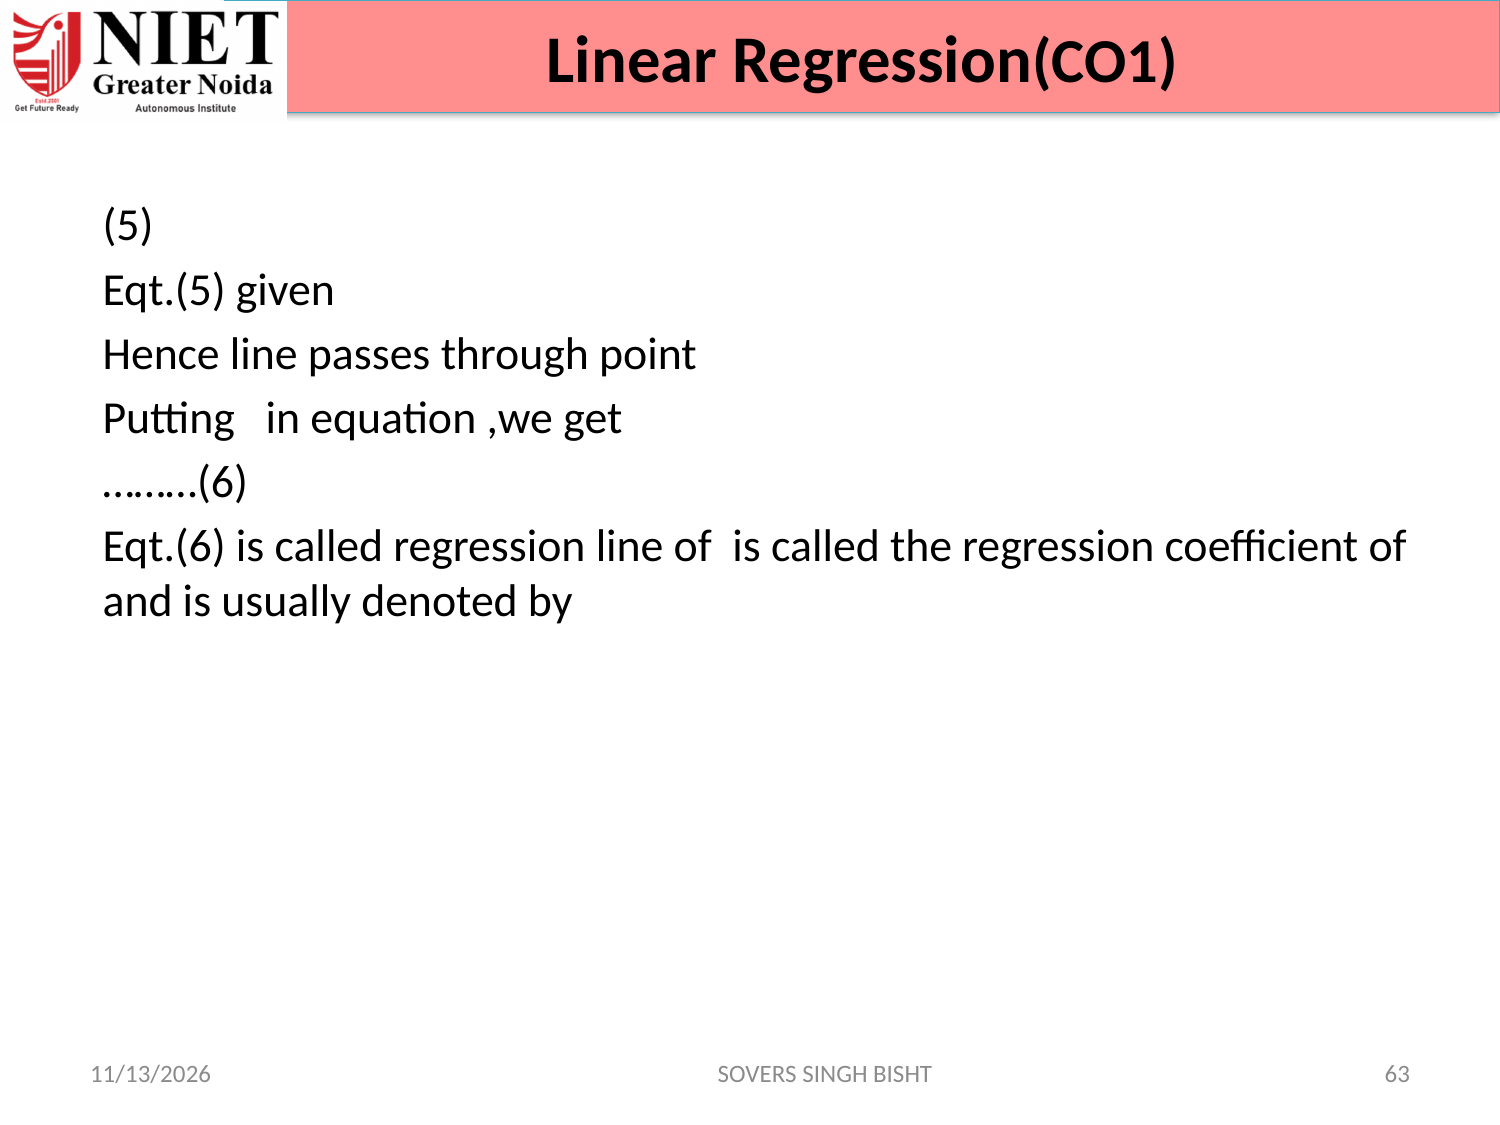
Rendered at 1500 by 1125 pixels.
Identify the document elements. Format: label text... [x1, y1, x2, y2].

slide_number 63 [1074, 1042, 1425, 1103]
picture [0, 0, 288, 125]
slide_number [75, 1042, 412, 1103]
footer SOVERS SINGH BISHT [412, 1042, 1074, 1103]
text_box Linear Regression(CO1) [288, 0, 1500, 113]
